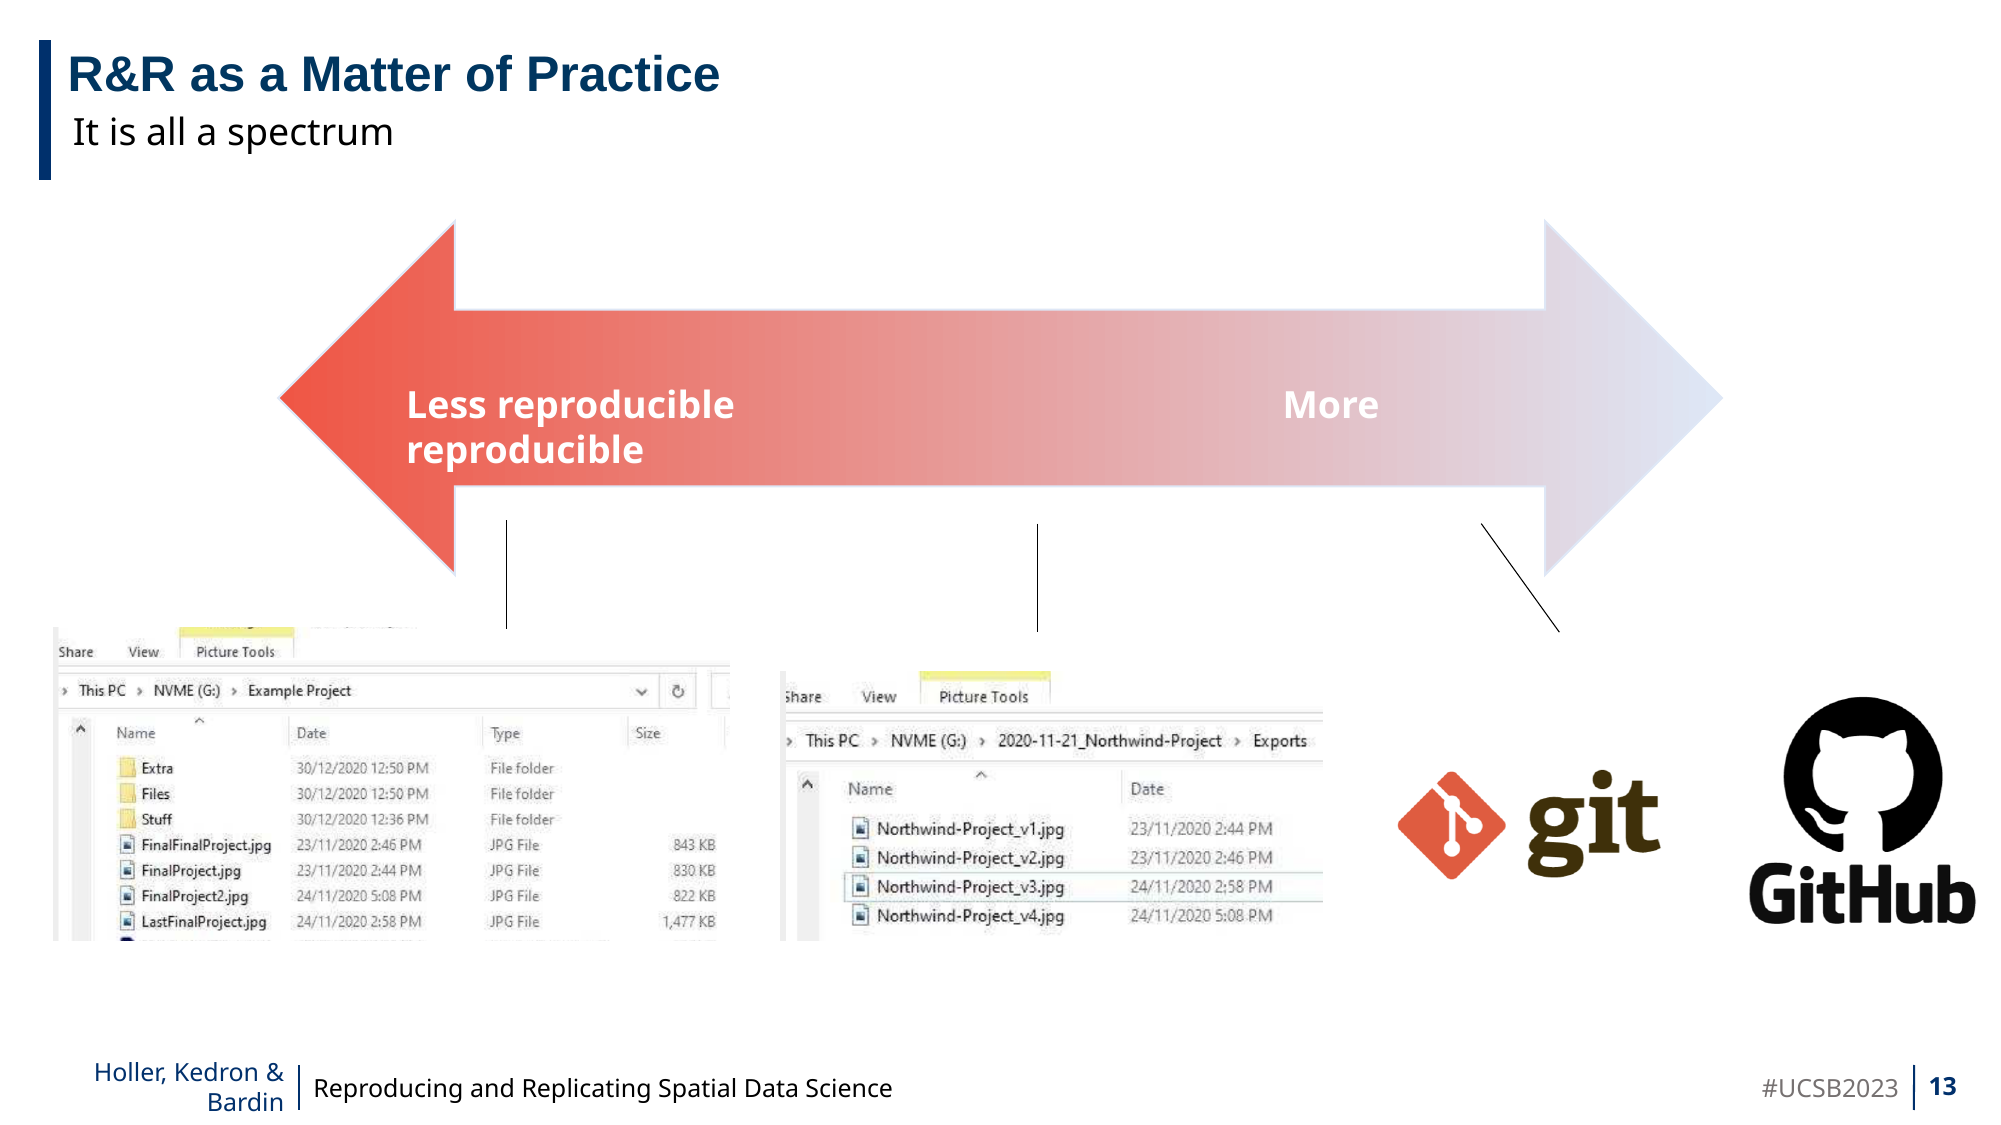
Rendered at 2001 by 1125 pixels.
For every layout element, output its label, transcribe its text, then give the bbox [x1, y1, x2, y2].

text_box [52, 520, 730, 941]
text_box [780, 523, 1323, 941]
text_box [1372, 523, 2000, 952]
text_box [276, 218, 1724, 523]
text_box It is all a spectrum [58, 101, 1849, 161]
text_box R&R as a Matter of Practice [52, 34, 1323, 109]
text_box Less reproducible More reproducible [391, 373, 1632, 479]
